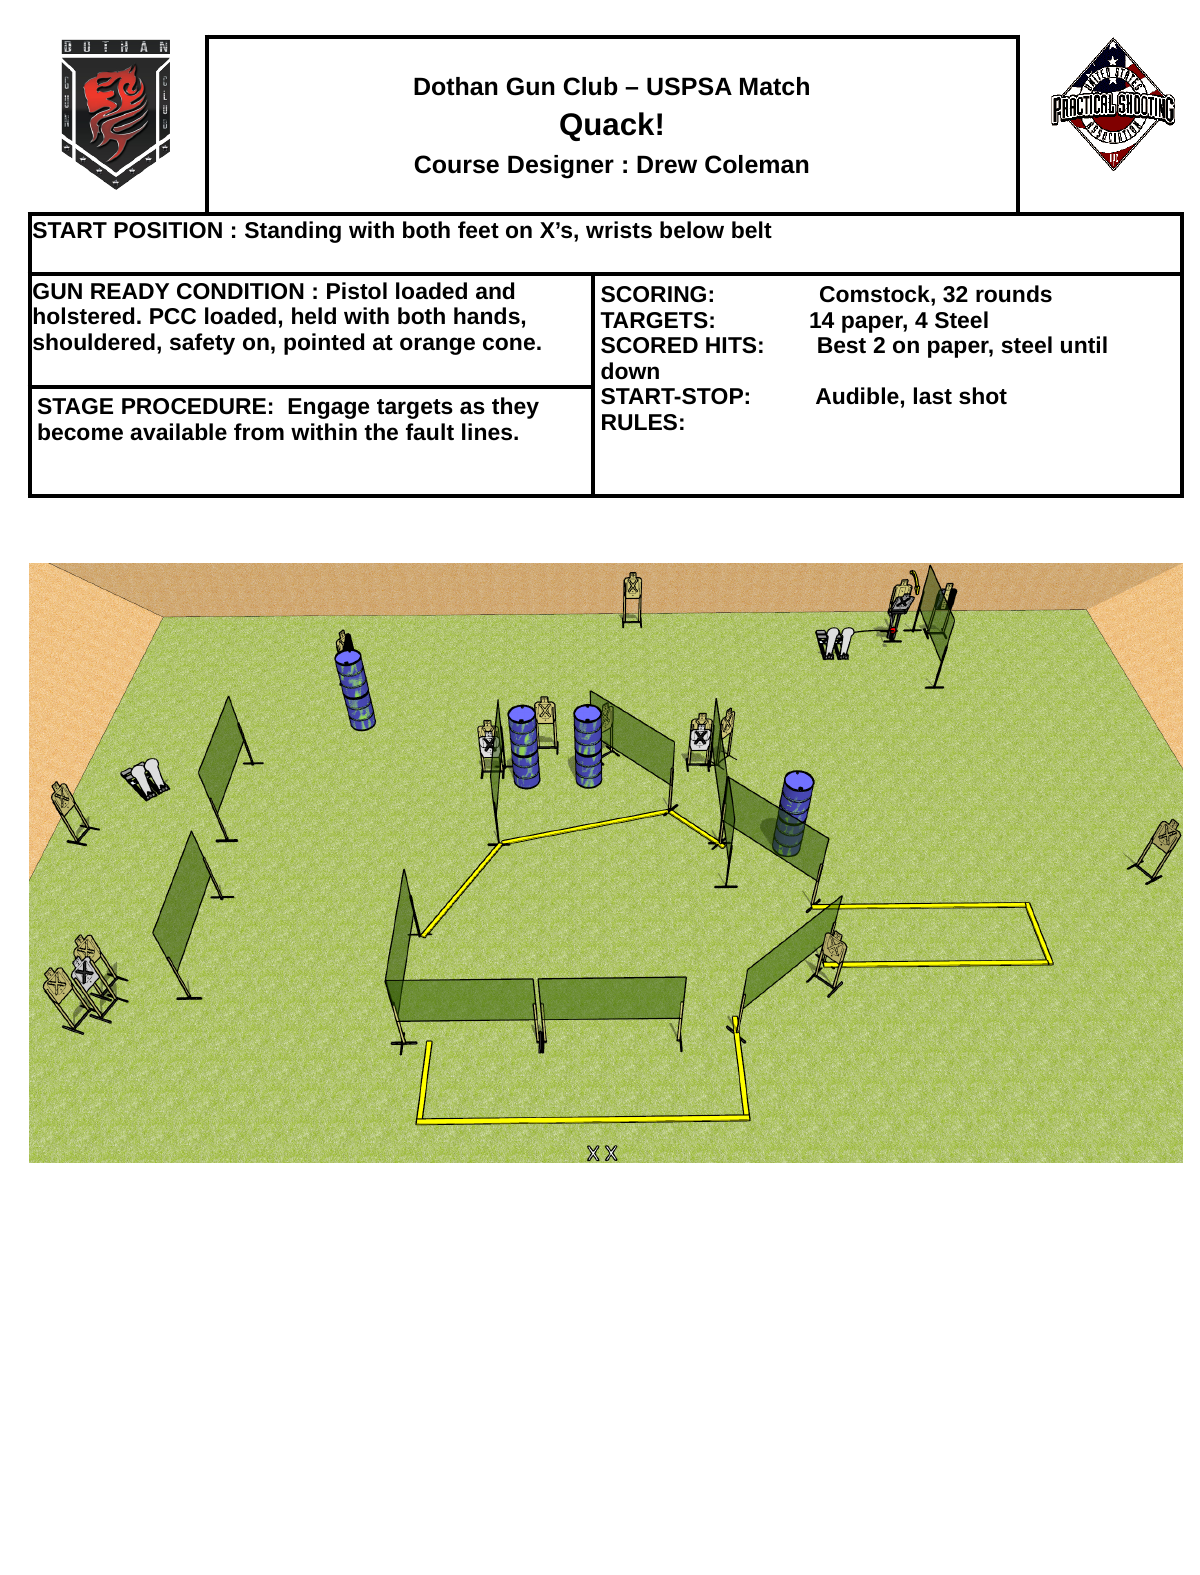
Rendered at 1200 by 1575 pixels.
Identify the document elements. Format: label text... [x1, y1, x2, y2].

table_cell SCORING: Comstock, 32 rounds TARGETS: 14 paper, 4 Steel SCORED HITS: Best 2 on paper, steel until down START-STOP: Audible, last shot RULES: [595, 276, 1180, 494]
table_cell STAGE PROCEDURE: Engage targets as they become available from within the fault lines. [32, 389, 591, 494]
table_header [30, 37, 205, 212]
picture [58, 36, 173, 193]
table_cell GUN READY CONDITION : Pistol loaded and holstered. PCC loaded, held with both hands, shouldered, safety on, pointed at orange cone. [32, 276, 591, 385]
table_header [1020, 37, 1182, 212]
table_cell START POSITION : Standing with both feet on X’s, wrists below belt [32, 216, 1180, 272]
table_header Dothan Gun Club – USPSA Match Quack! Course Designer : Drew Coleman [209, 39, 1016, 212]
picture [1044, 36, 1183, 175]
picture [29, 563, 1183, 1164]
